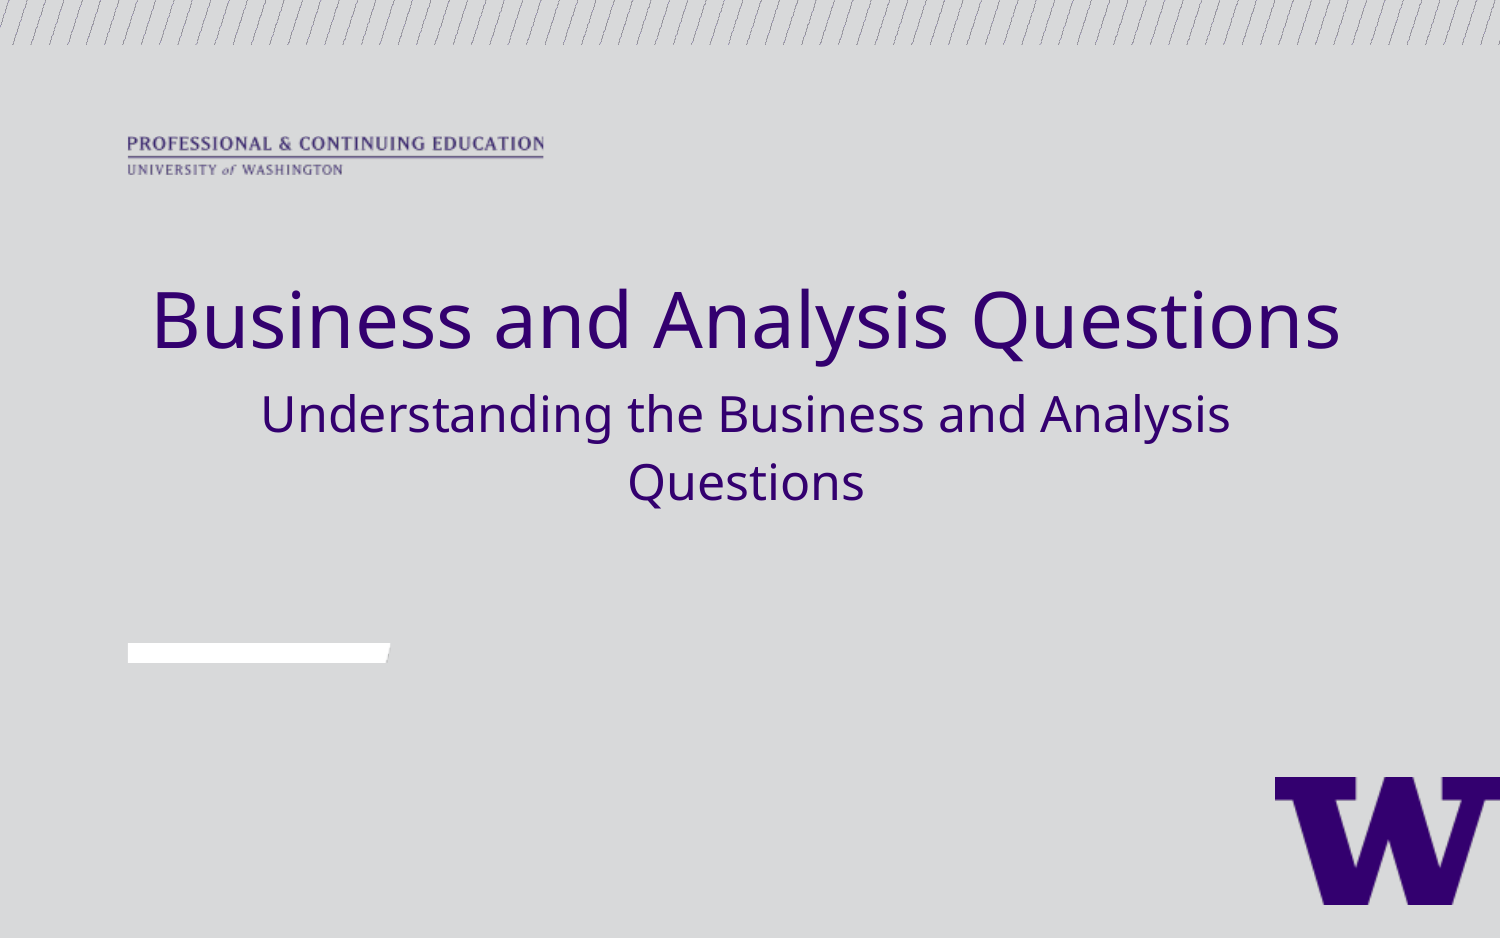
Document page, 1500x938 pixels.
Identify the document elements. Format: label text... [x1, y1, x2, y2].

list Business and Analysis Questions Understanding the Business and Analysis Questions [131, 249, 1362, 628]
